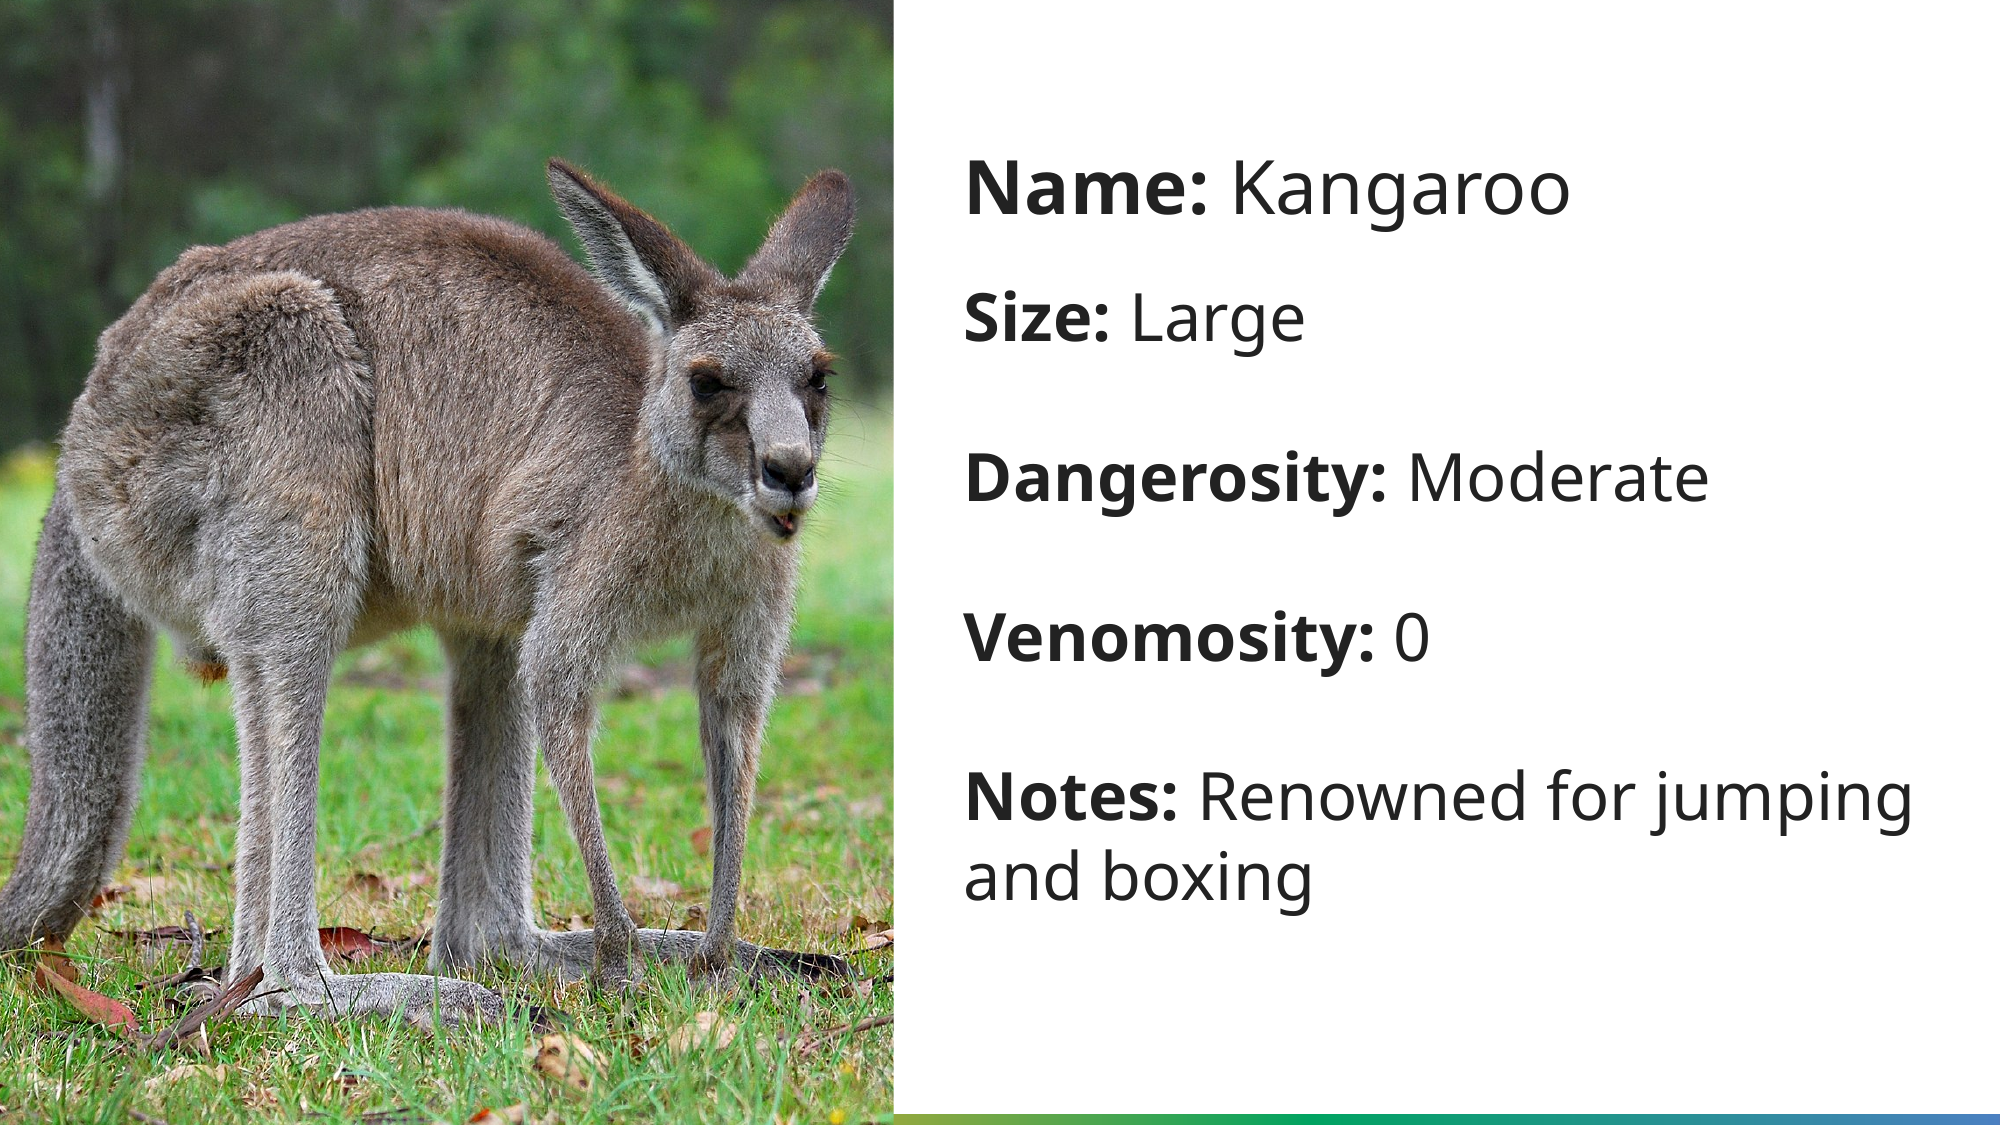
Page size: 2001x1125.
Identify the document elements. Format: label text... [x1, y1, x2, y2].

text_box Name: Kangaroo Size: Large Dangerosity: Moderate Venomosity: 0 Notes: Renowned for jumping and boxing [949, 132, 1971, 922]
picture [0, 0, 2000, 1125]
